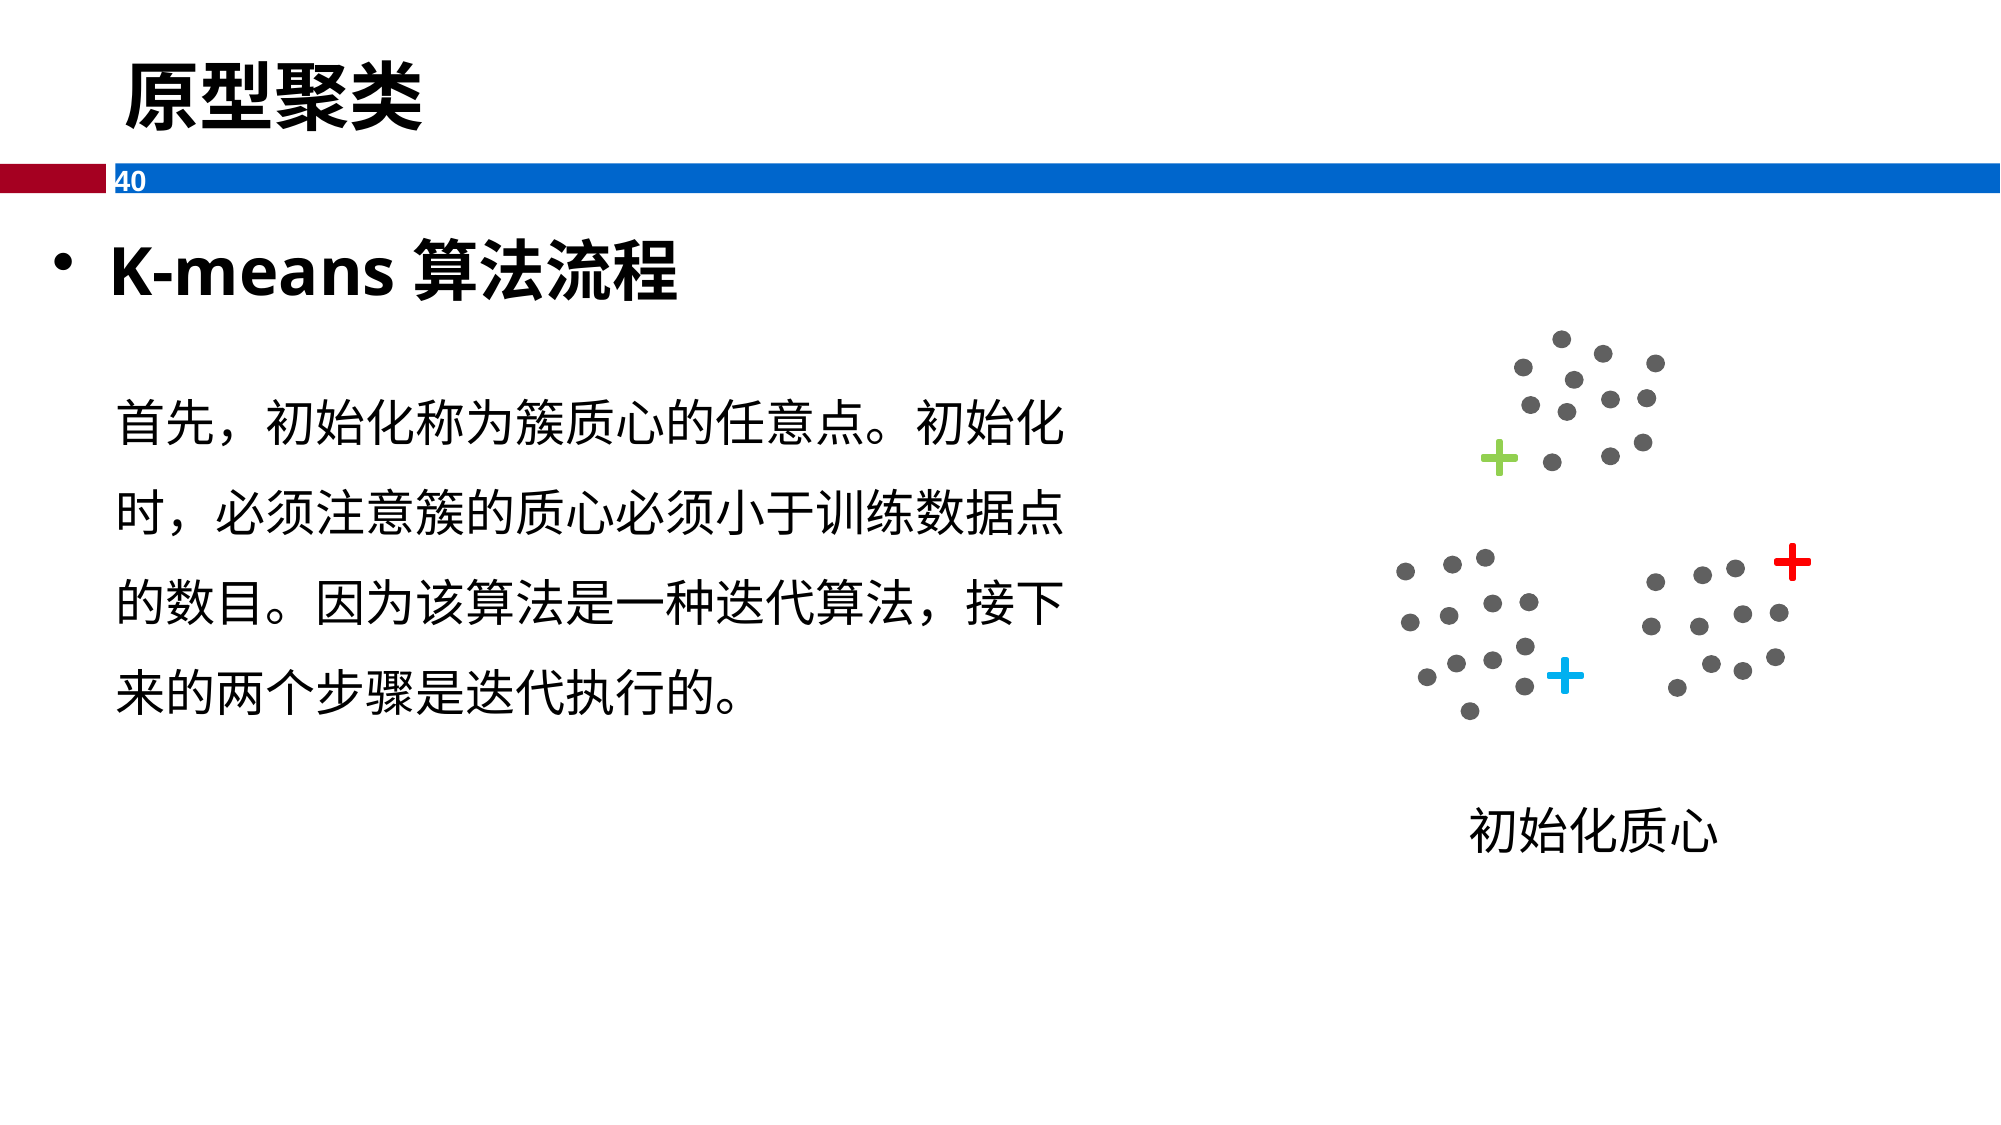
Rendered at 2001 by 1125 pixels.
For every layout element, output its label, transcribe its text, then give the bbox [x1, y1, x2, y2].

list K-means算法流程 [37, 221, 1838, 965]
title 原型聚类 [109, 38, 2000, 150]
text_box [1398, 332, 1810, 719]
